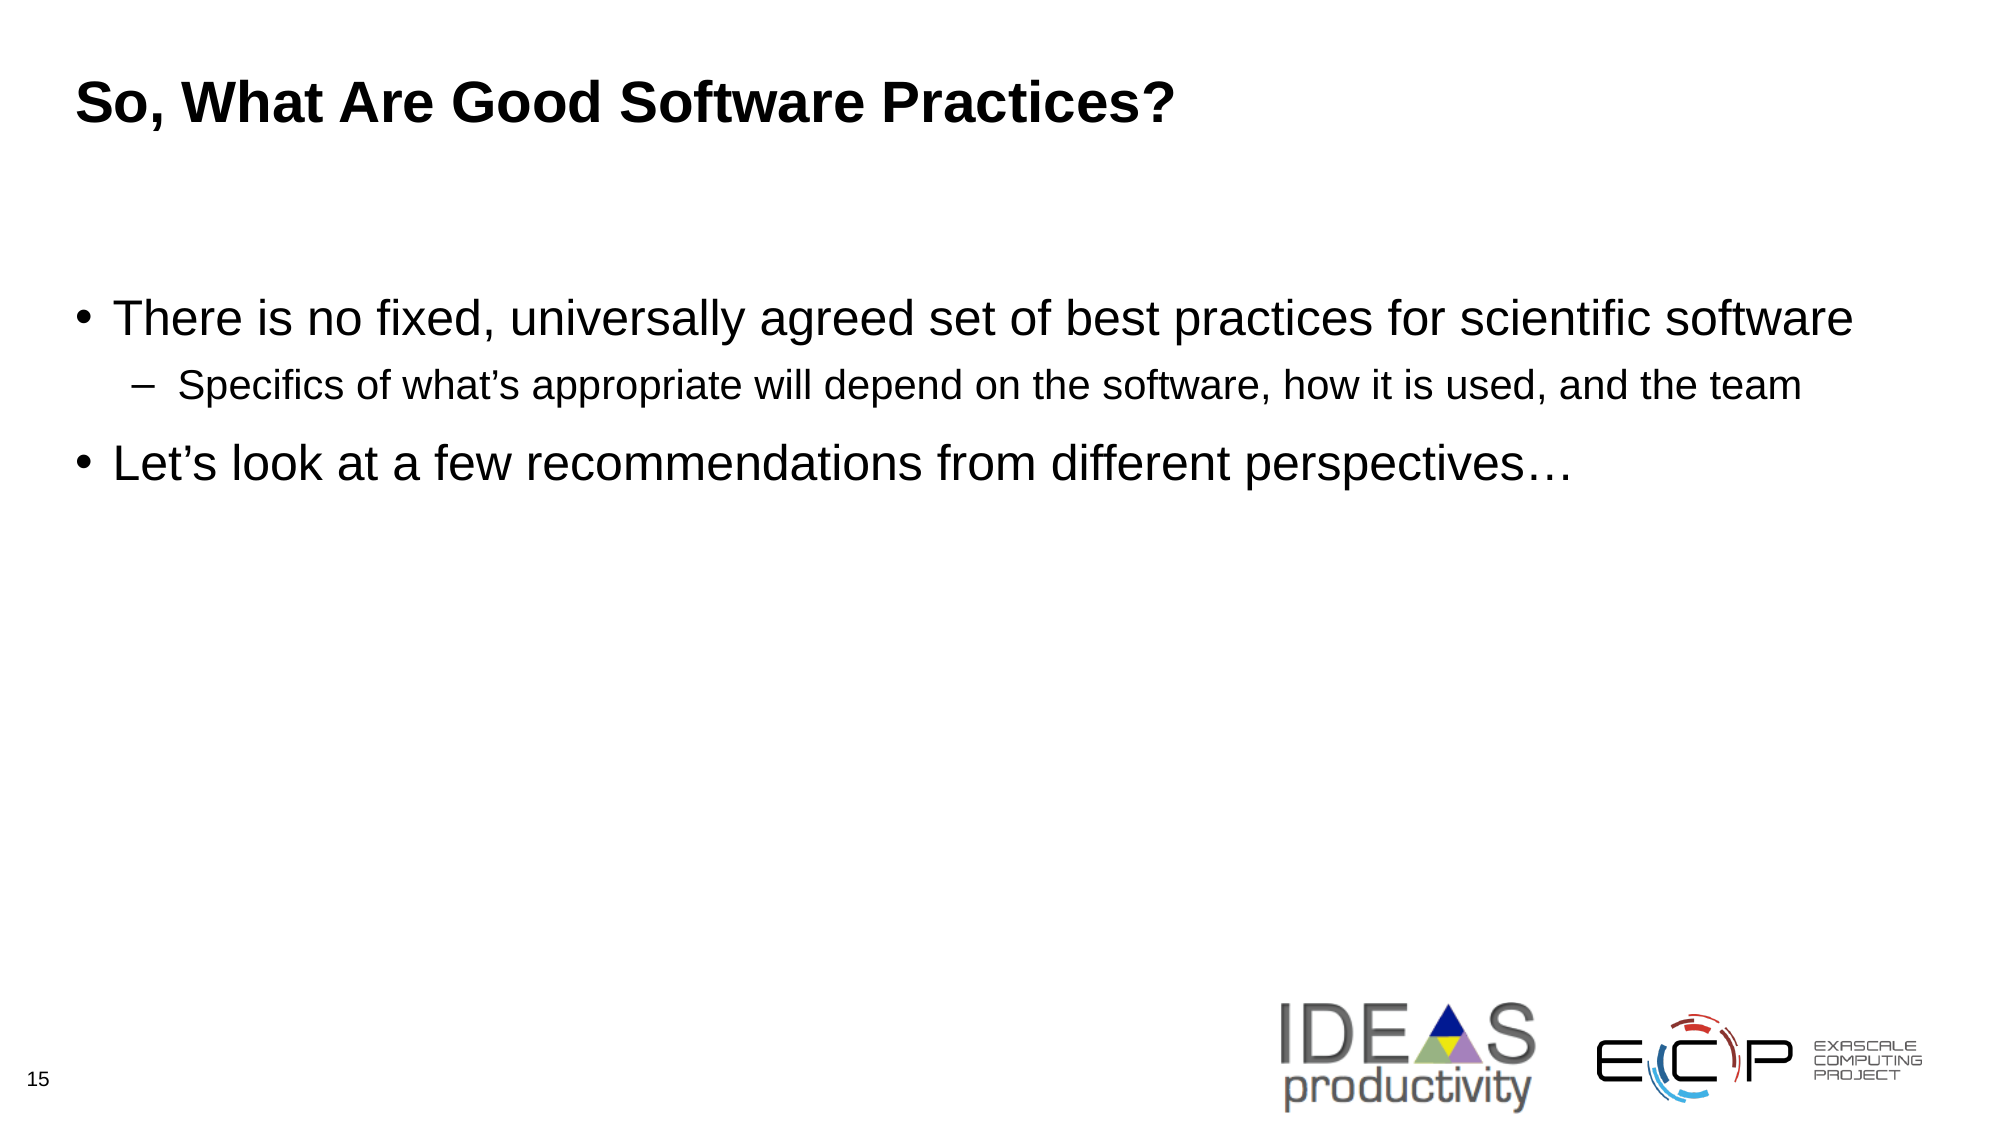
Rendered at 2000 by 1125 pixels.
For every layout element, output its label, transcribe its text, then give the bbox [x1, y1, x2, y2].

picture [1280, 1002, 1537, 1114]
list There is no fixed, universally agreed set of best practices for scientific software Specifics of what’s appropriate will depend on the software, how it is used, and the team Let’s look at a few recommendations from different perspectives… [59, 284, 1926, 950]
title So, What Are Good Software Practices? [59, 67, 1926, 218]
picture [1597, 1014, 1922, 1103]
